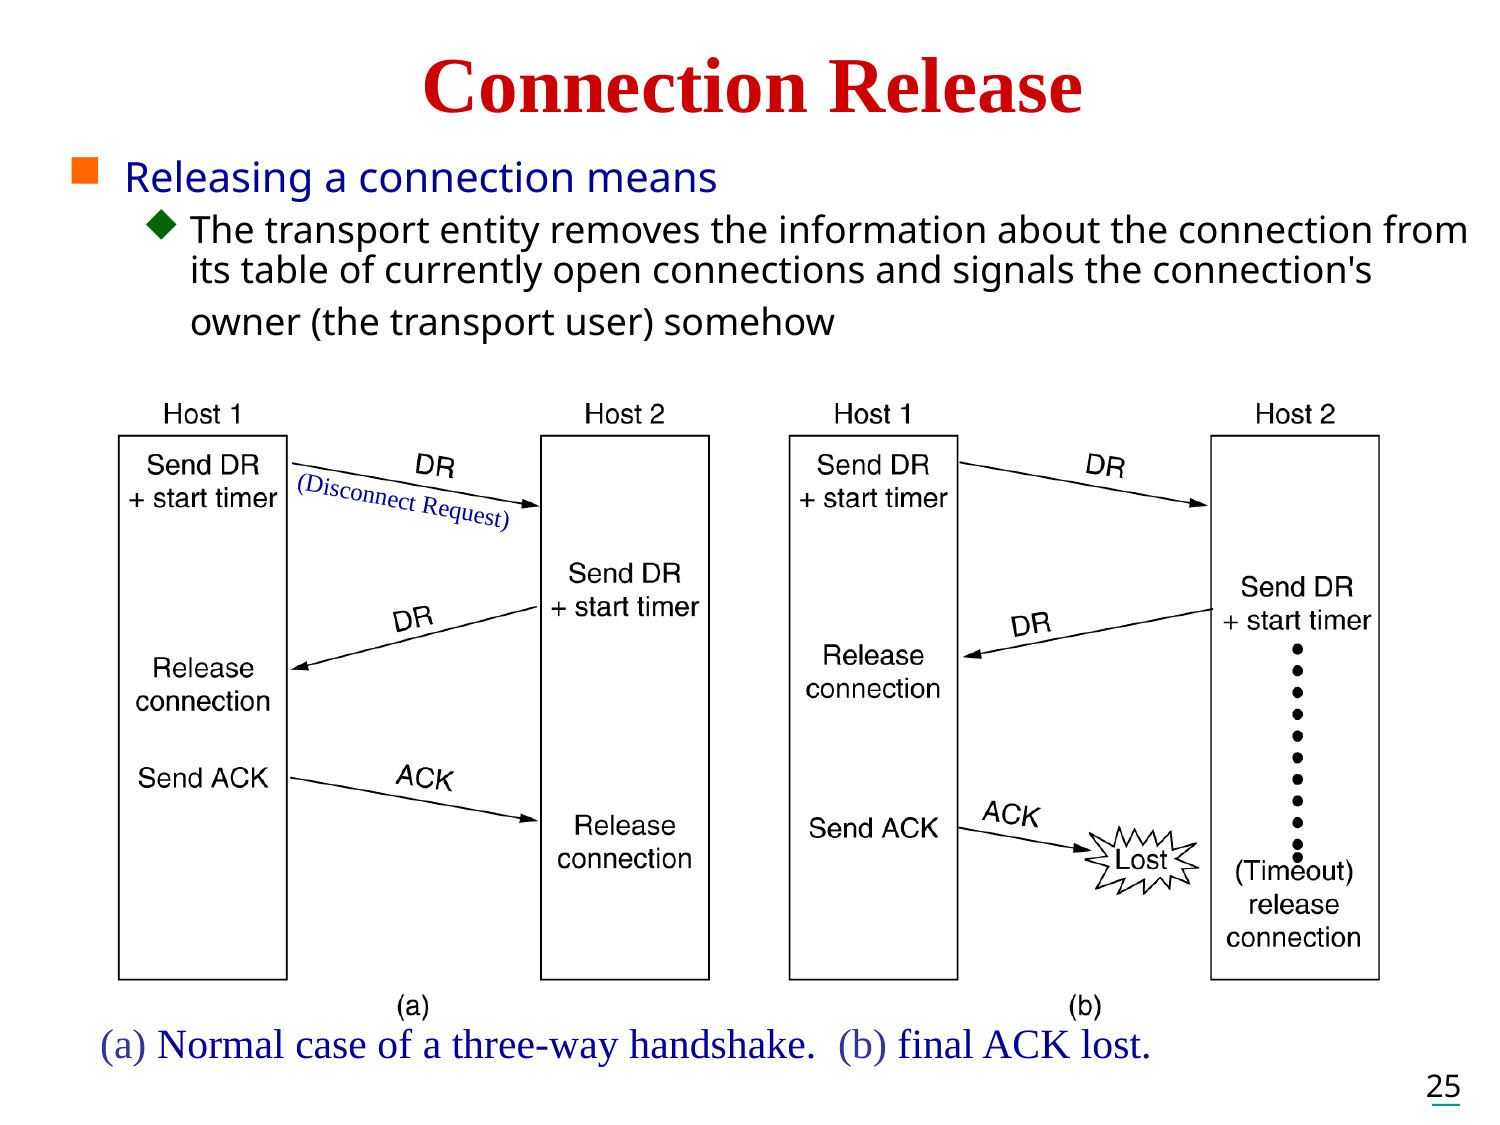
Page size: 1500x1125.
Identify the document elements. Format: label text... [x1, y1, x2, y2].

list (a) Normal case of a three-way handshake. (b) final ACK lost. [85, 1009, 1397, 1082]
title Connection Release [100, 26, 1405, 135]
picture [111, 396, 1384, 1066]
text_box Releasing a connection means The transport entity removes the information about the connection from its table of currently open connections and signals the connection's owner (the transport user) somehow [53, 148, 1500, 516]
